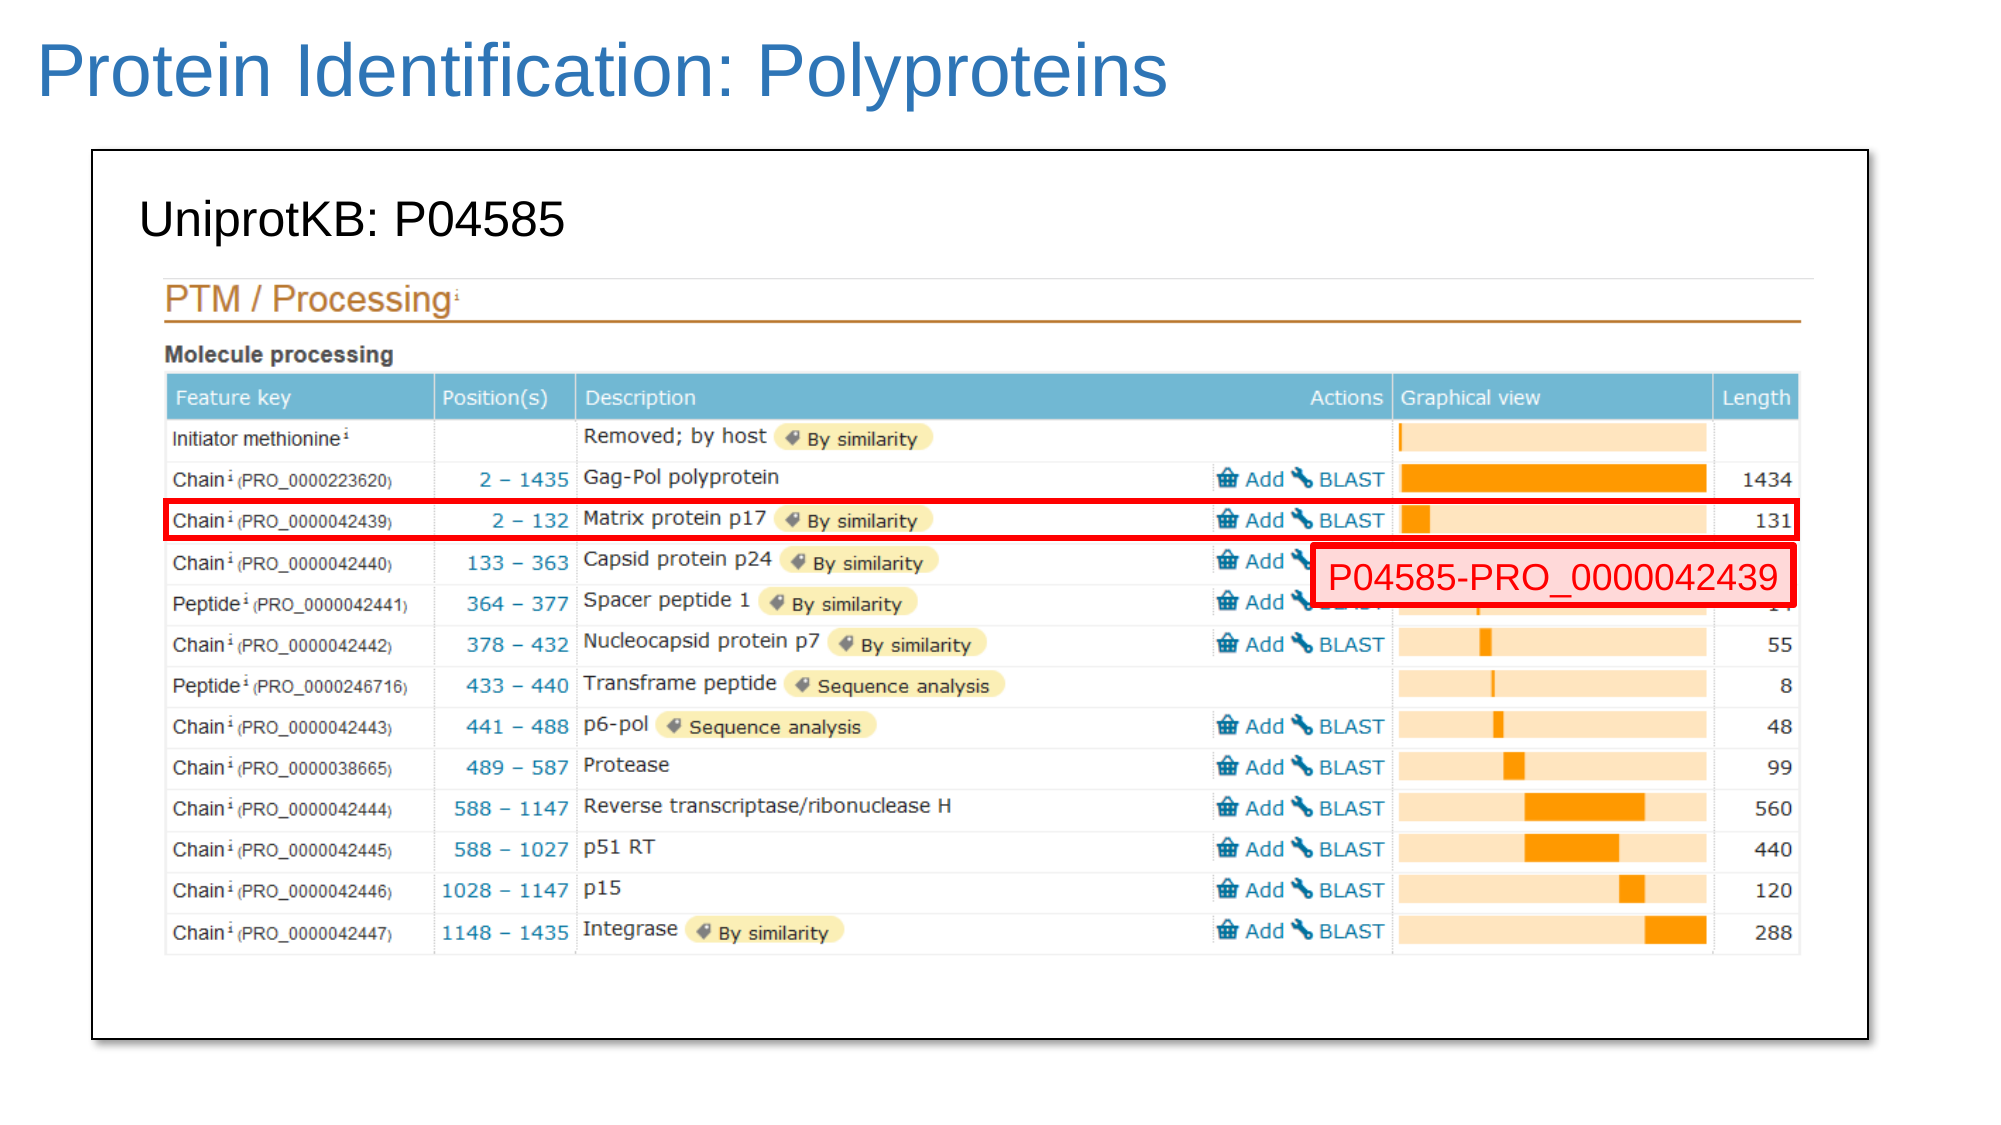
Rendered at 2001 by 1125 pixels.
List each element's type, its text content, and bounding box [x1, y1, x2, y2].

text_box [91, 149, 1869, 1040]
picture [163, 278, 1814, 995]
text_box UniprotKB: P04585 [123, 178, 582, 254]
text_box Protein Identification: Polyproteins [21, 13, 1186, 119]
